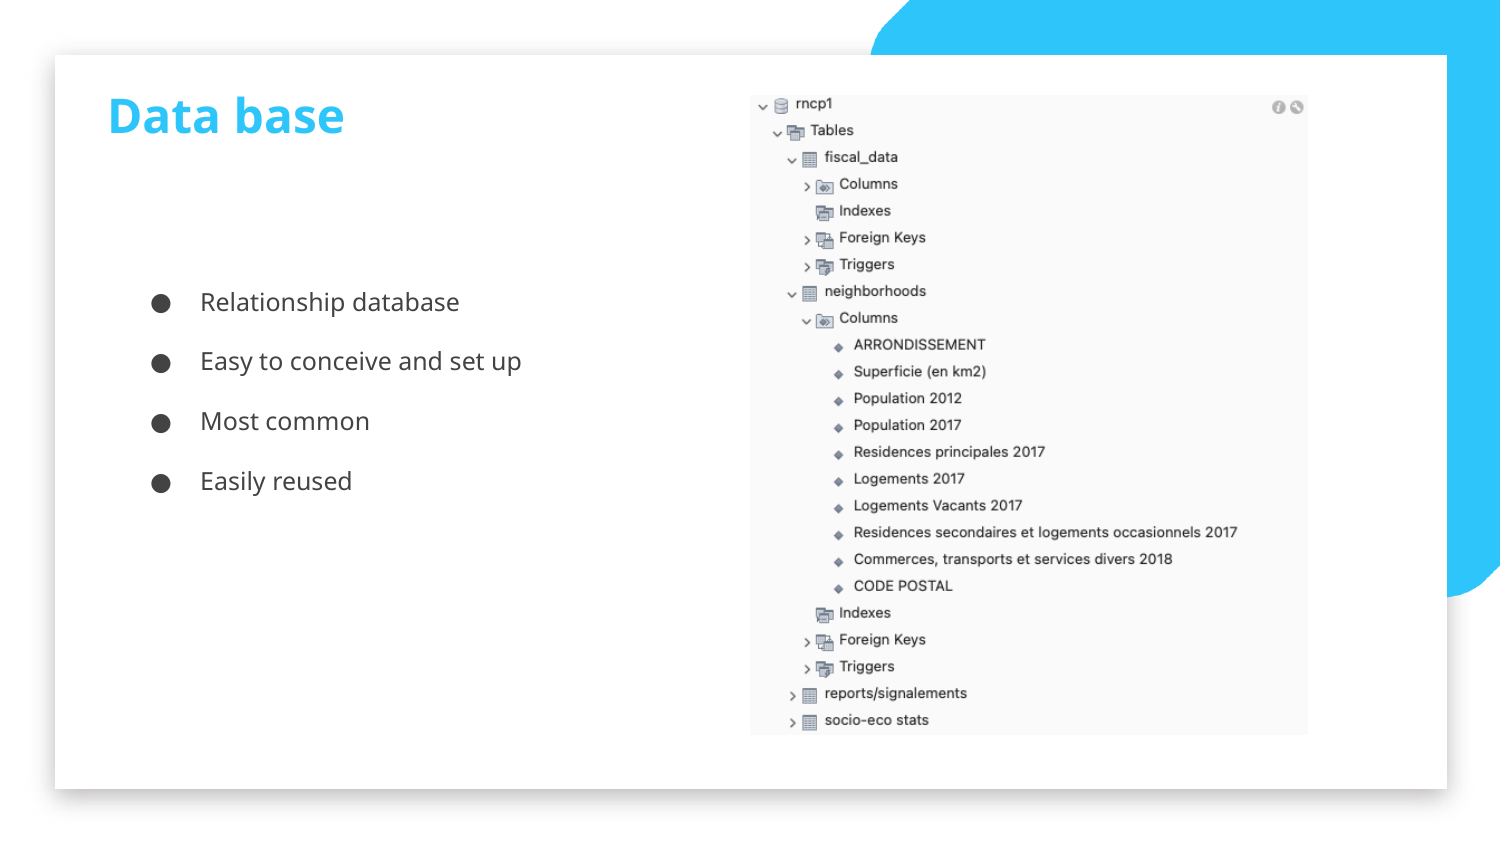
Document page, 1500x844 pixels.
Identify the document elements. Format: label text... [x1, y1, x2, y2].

text_box Data base [92, 70, 893, 152]
picture [0, 0, 1500, 844]
text_box Relationship database Easy to conceive and set up Most common Easily reused [110, 152, 744, 701]
